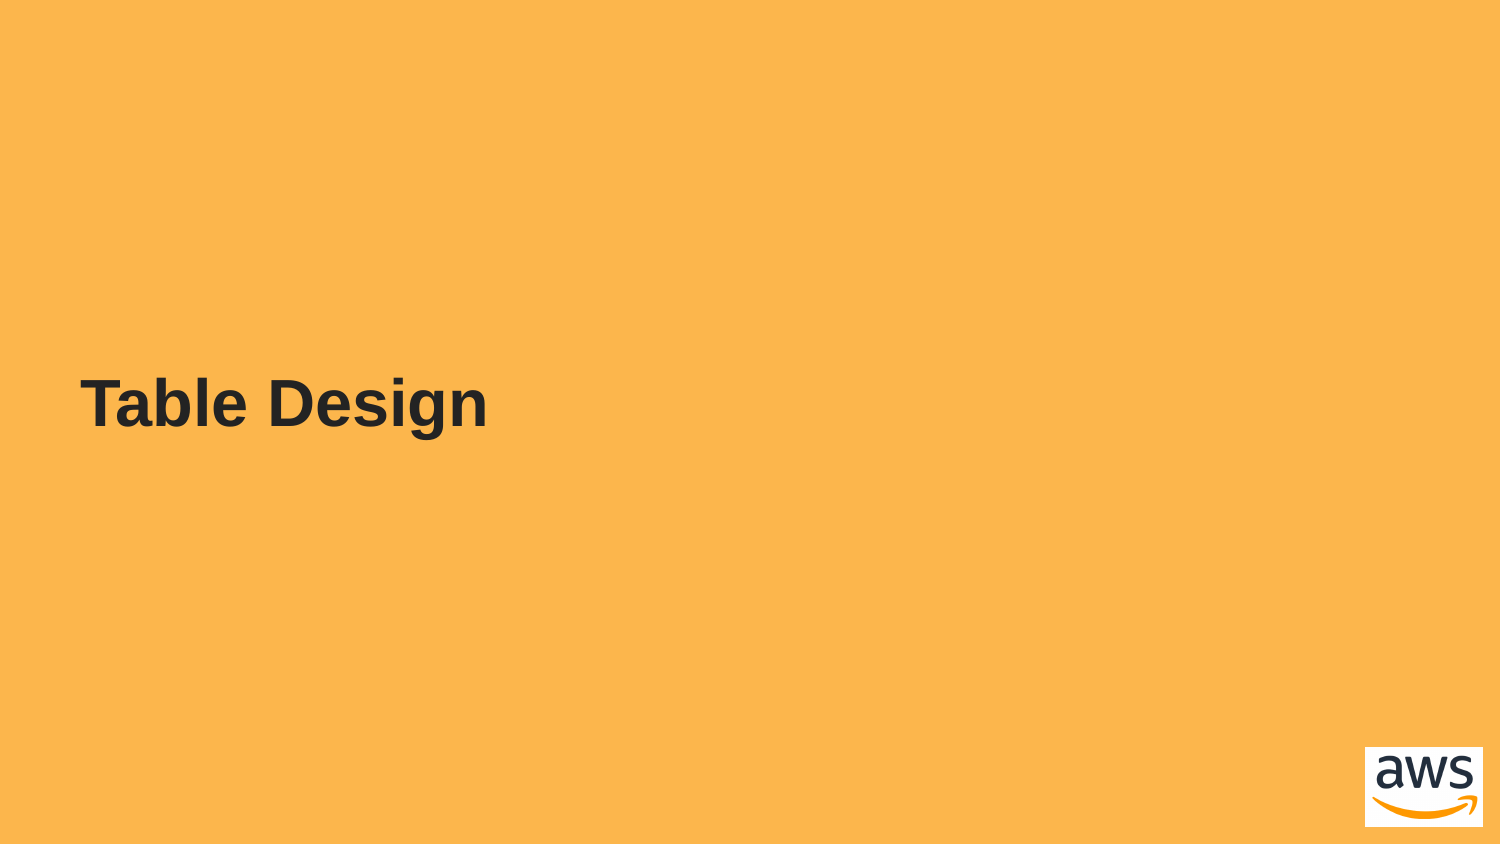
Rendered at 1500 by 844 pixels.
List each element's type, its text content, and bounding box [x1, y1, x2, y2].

title Table Design [65, 323, 1340, 476]
picture [1365, 747, 1483, 827]
